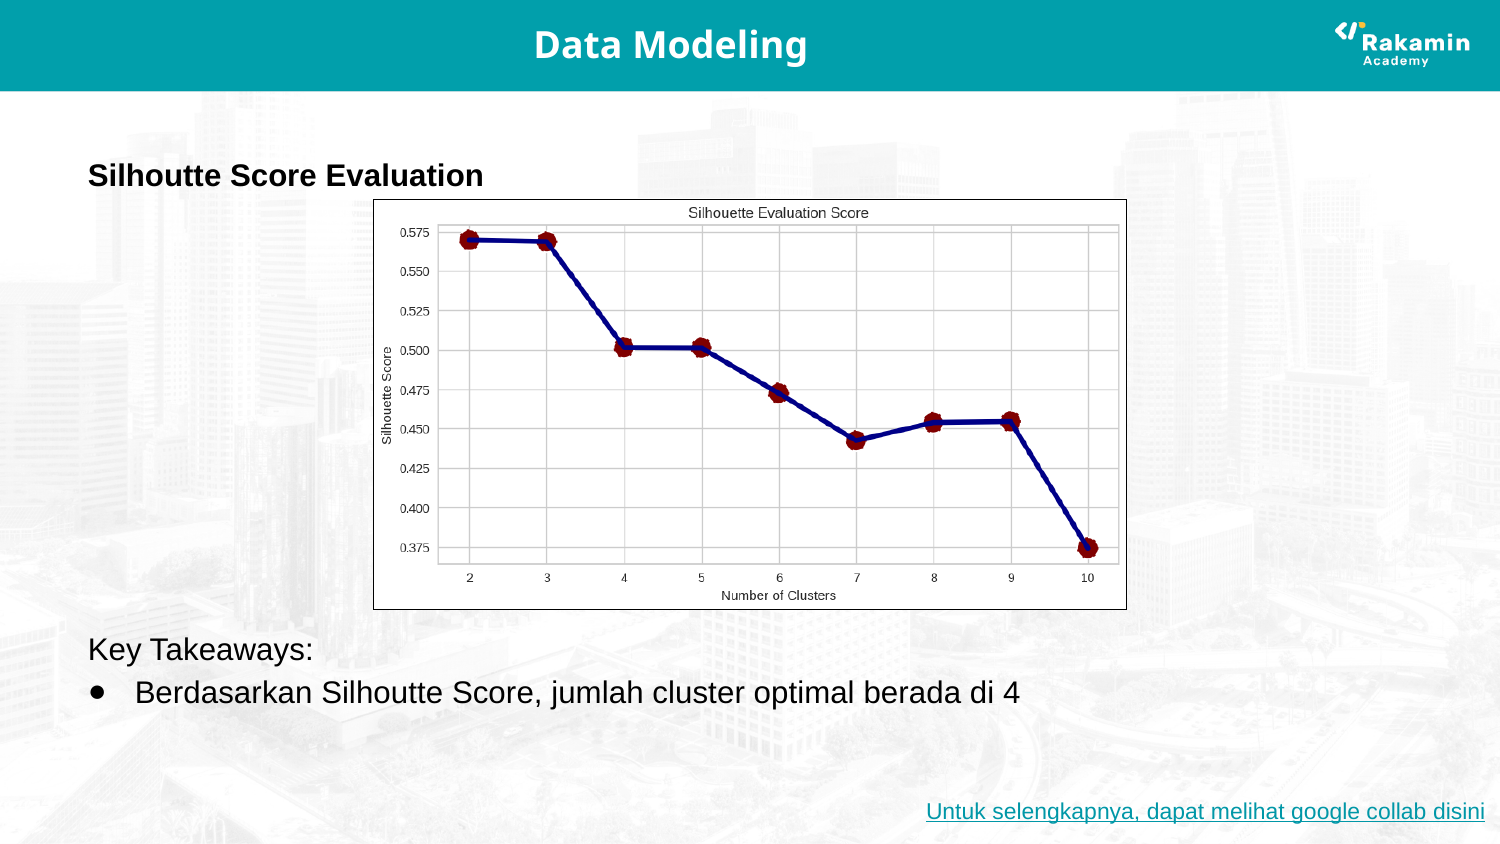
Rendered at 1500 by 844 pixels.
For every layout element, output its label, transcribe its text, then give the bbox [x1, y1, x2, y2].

text_box Untuk selengkapnya, dapat melihat google collab disini [763, 782, 1500, 838]
title Data Modeling [0, 6, 1342, 92]
picture [373, 198, 1127, 610]
list Silhoutte Score Evaluation Key Takeaways: Berdasarkan Silhoutte Score, jumlah cluster optimal berada di 4 [51, 135, 1449, 808]
picture [0, 0, 1500, 844]
